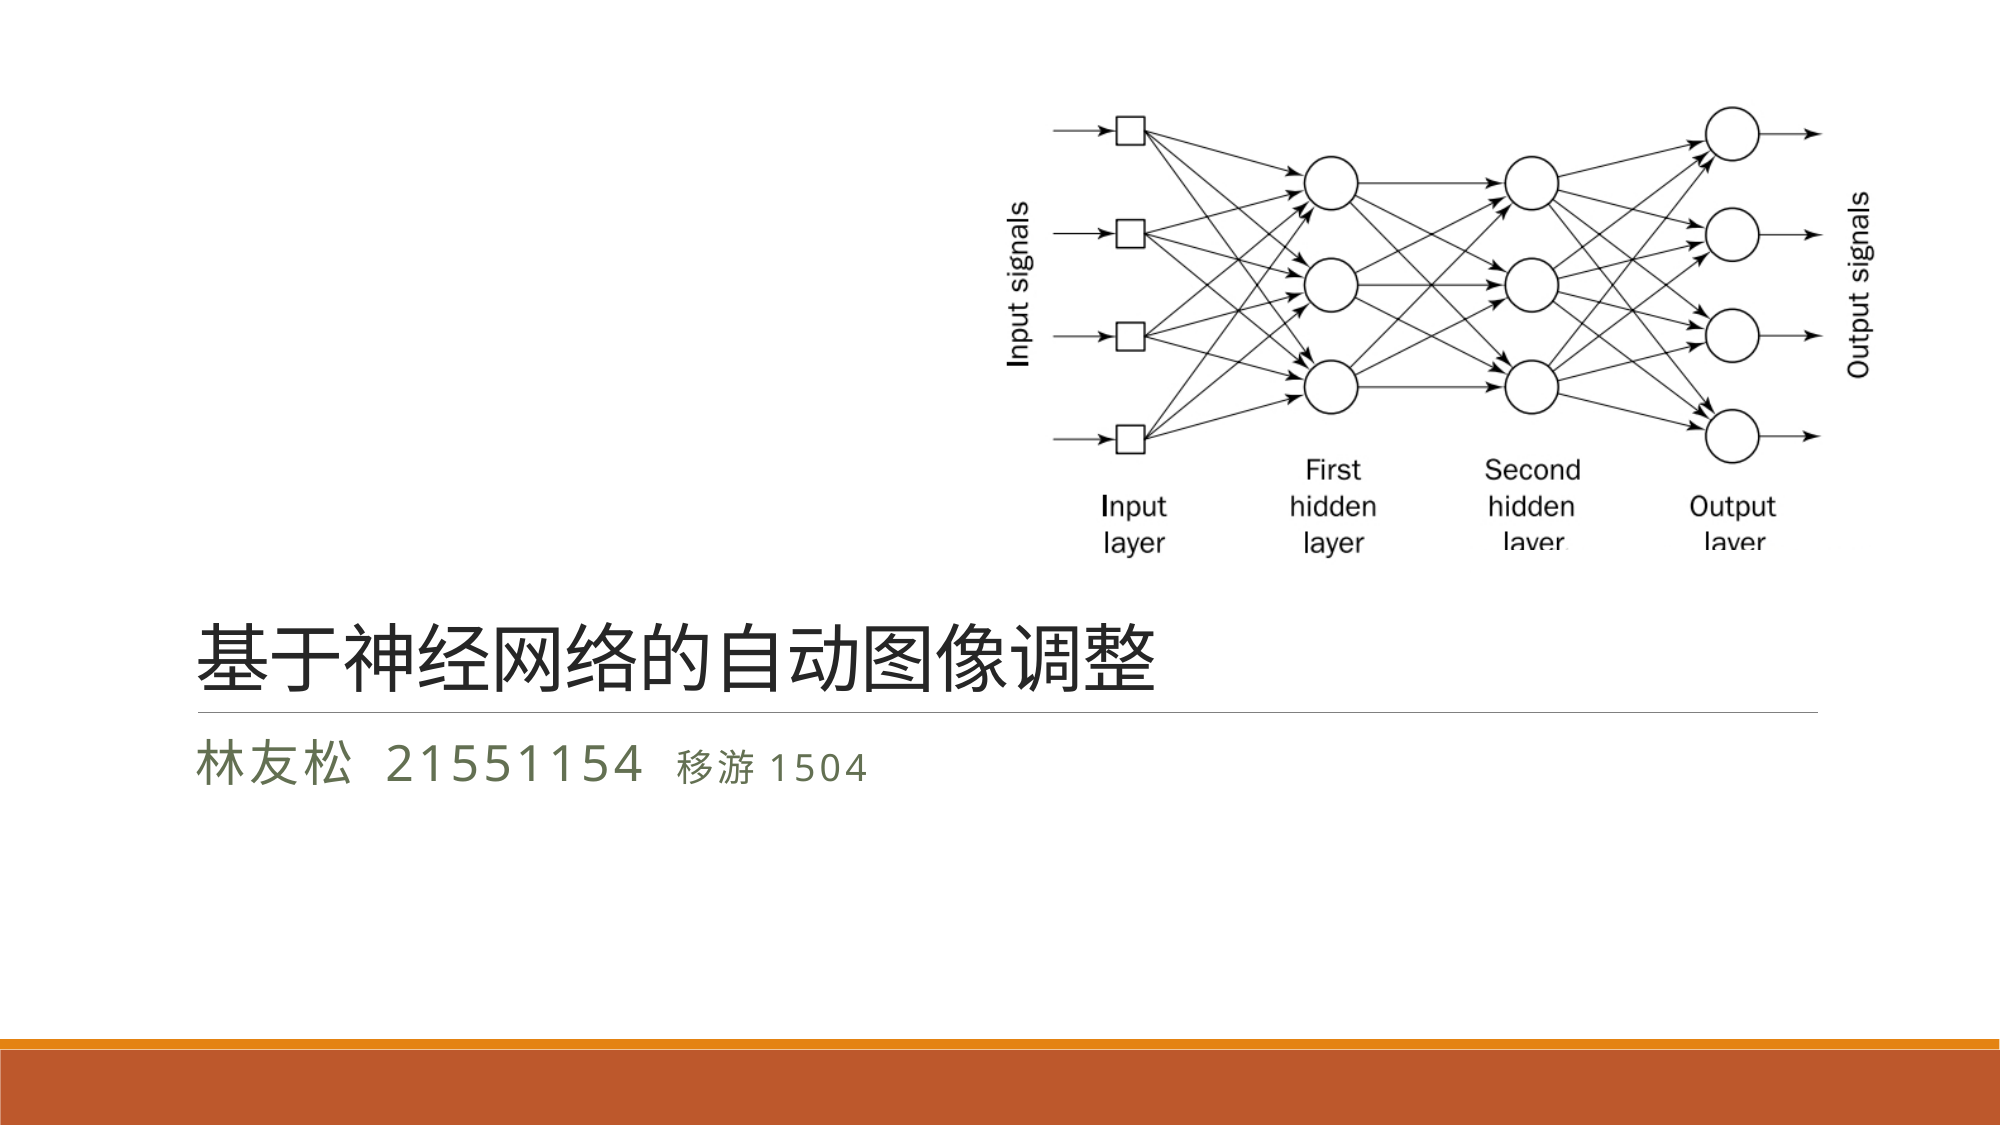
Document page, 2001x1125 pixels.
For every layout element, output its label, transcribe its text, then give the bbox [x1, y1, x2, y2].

picture [945, 79, 1887, 586]
title 基于神经网络的自动图像调整 [180, 124, 1830, 710]
subtitle 林友松 21551154 移游1504 [180, 730, 1831, 919]
